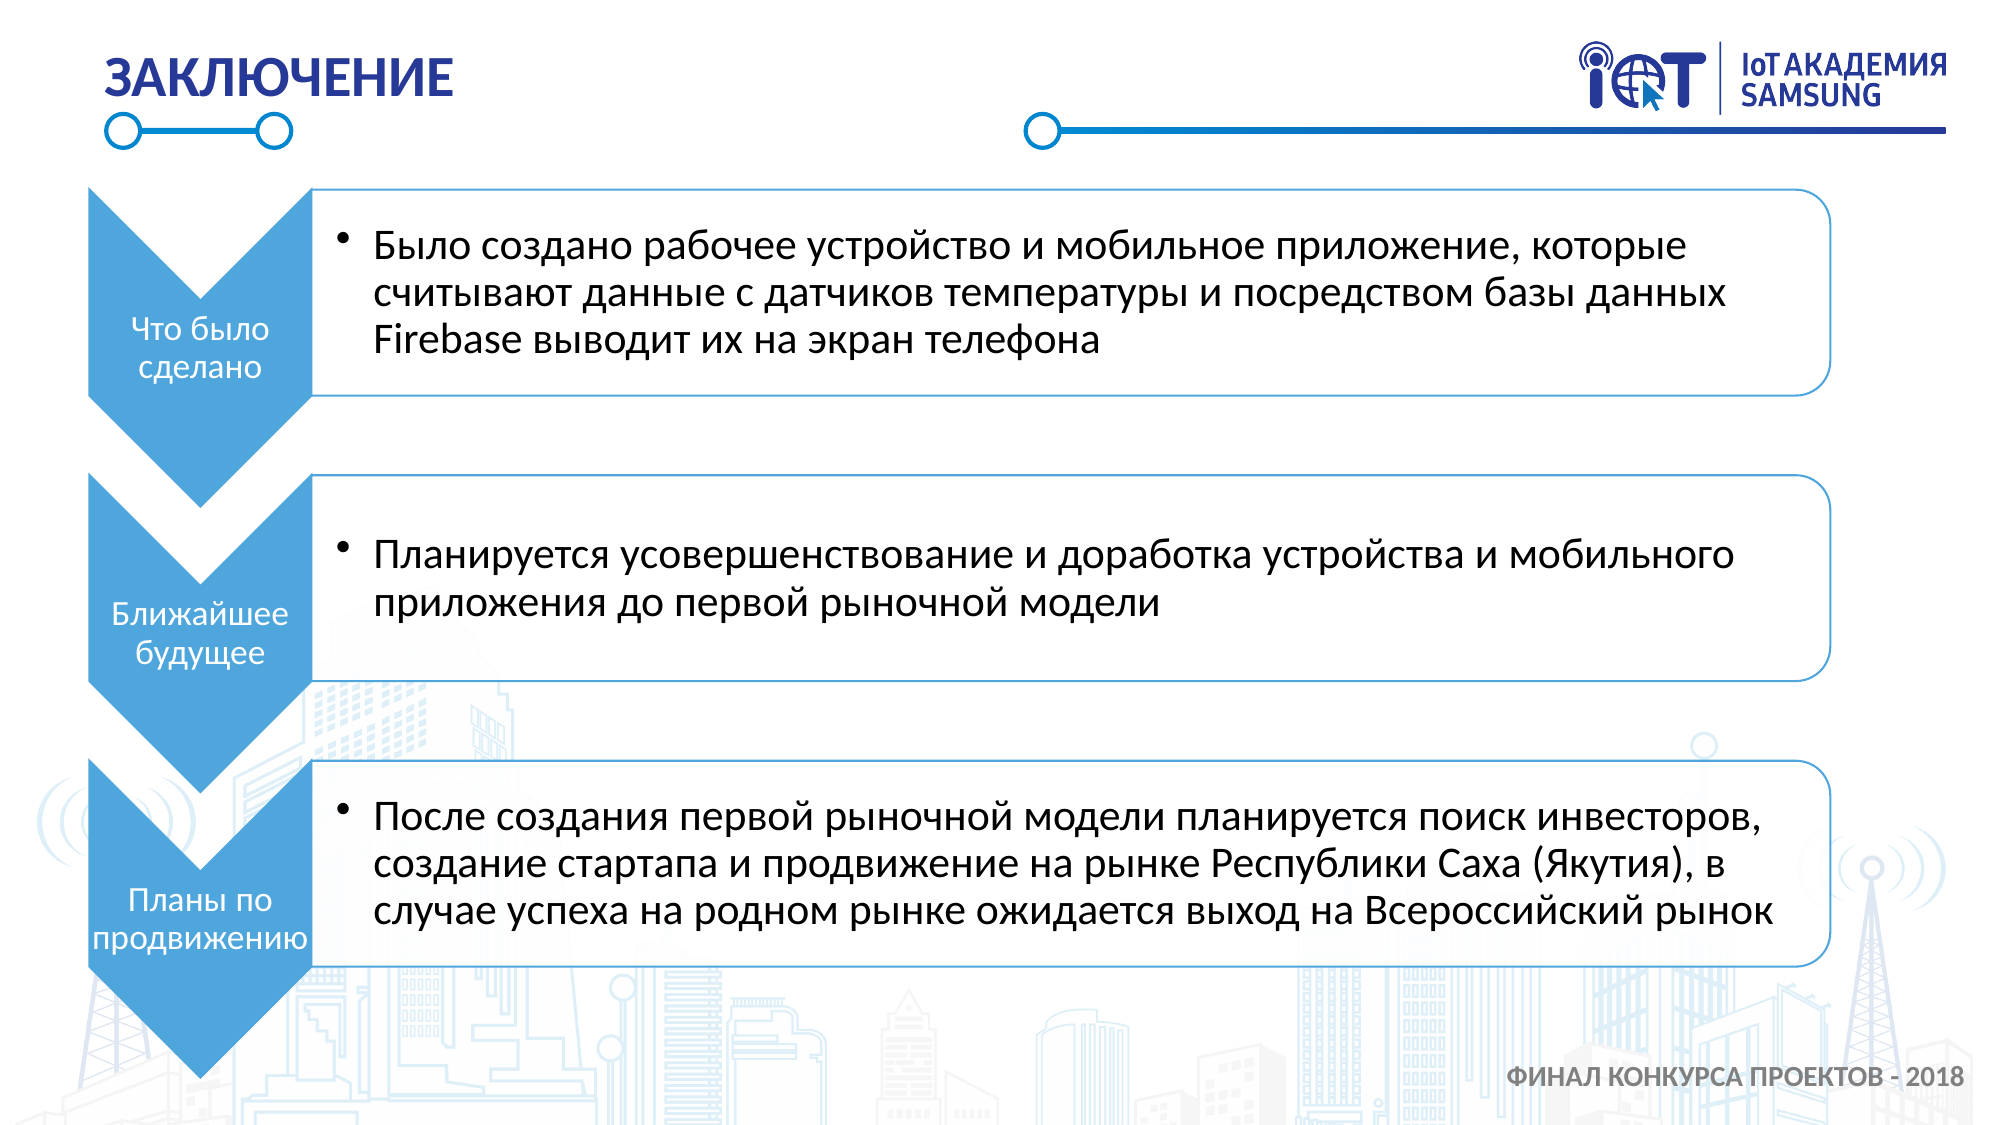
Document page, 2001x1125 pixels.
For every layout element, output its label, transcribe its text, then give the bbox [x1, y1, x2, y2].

title ЗАКЛЮЧЕНИЕ [89, 46, 1532, 113]
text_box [89, 189, 1831, 1079]
picture [1579, 41, 1946, 115]
